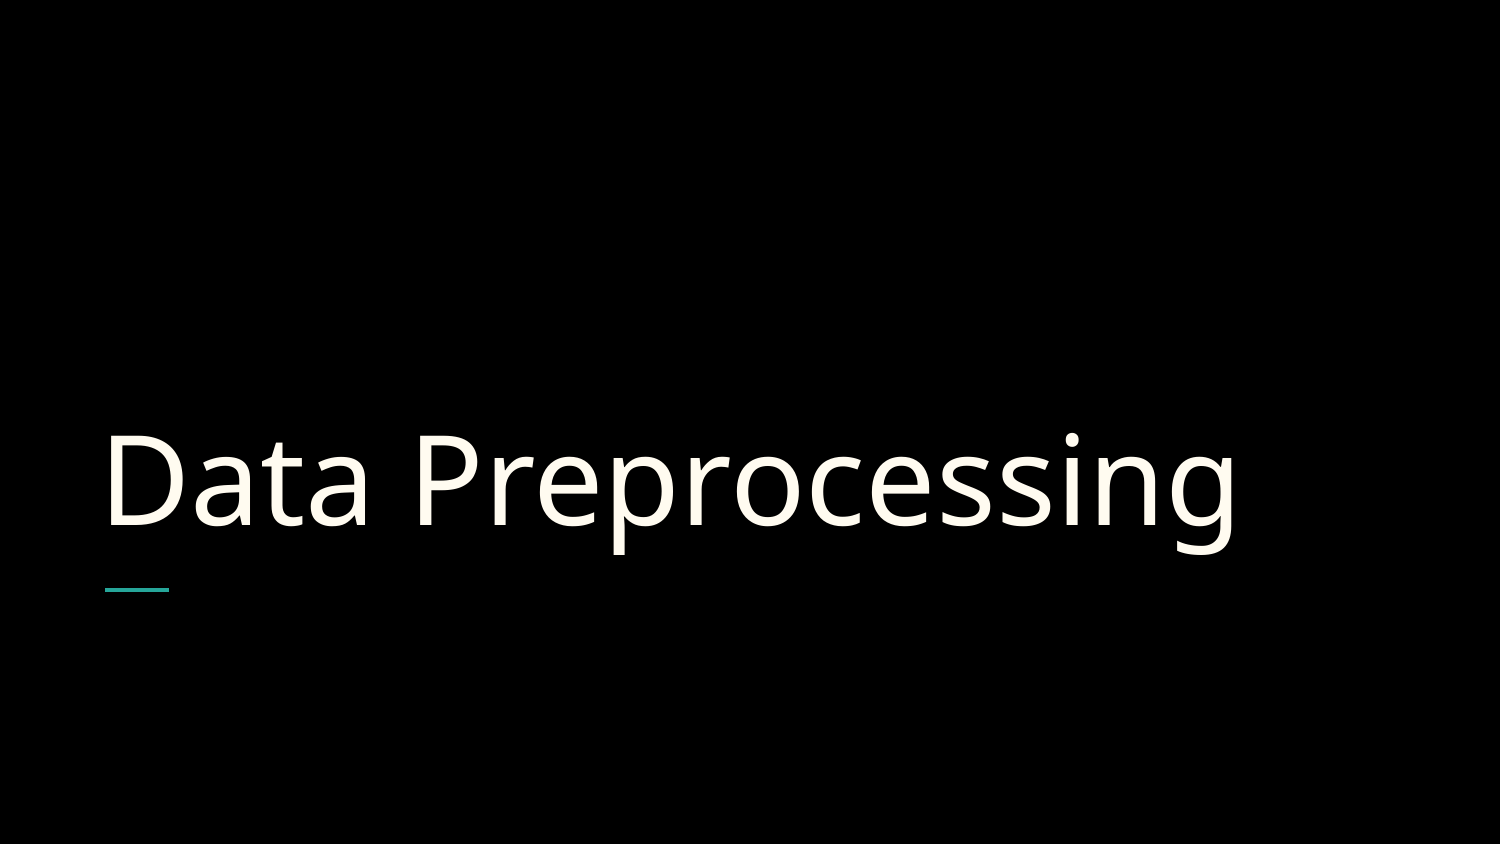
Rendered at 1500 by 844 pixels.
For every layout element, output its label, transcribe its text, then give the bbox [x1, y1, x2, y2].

title Data Preprocessing [84, 310, 1416, 566]
